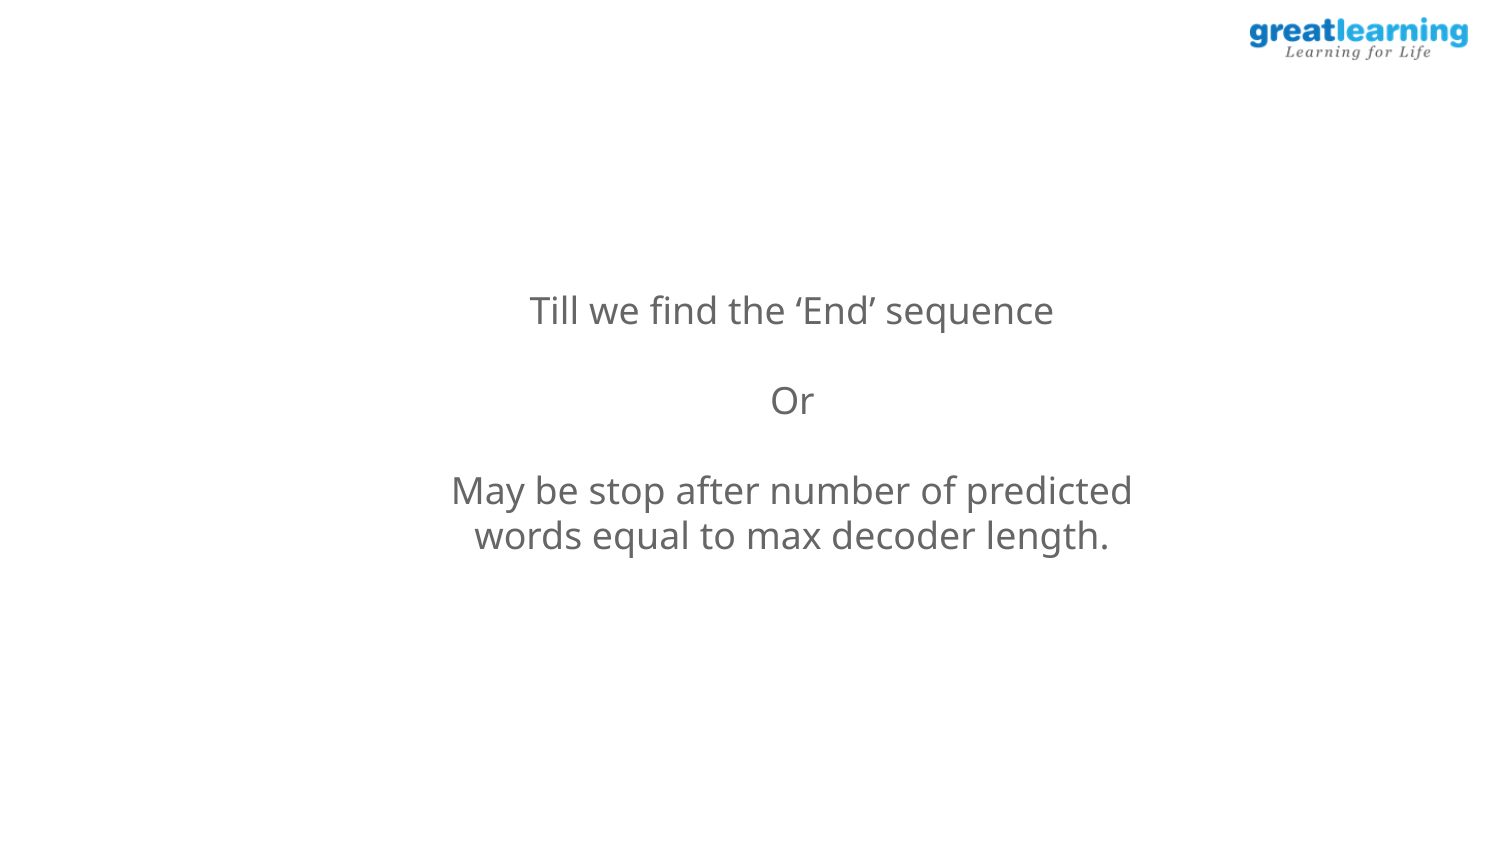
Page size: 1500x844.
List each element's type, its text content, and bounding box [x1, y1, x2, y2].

text_box Till we find the ‘End’ sequence Or May be stop after number of predicted words equal to max decoder length. [405, 272, 1179, 572]
picture [1249, 16, 1469, 61]
